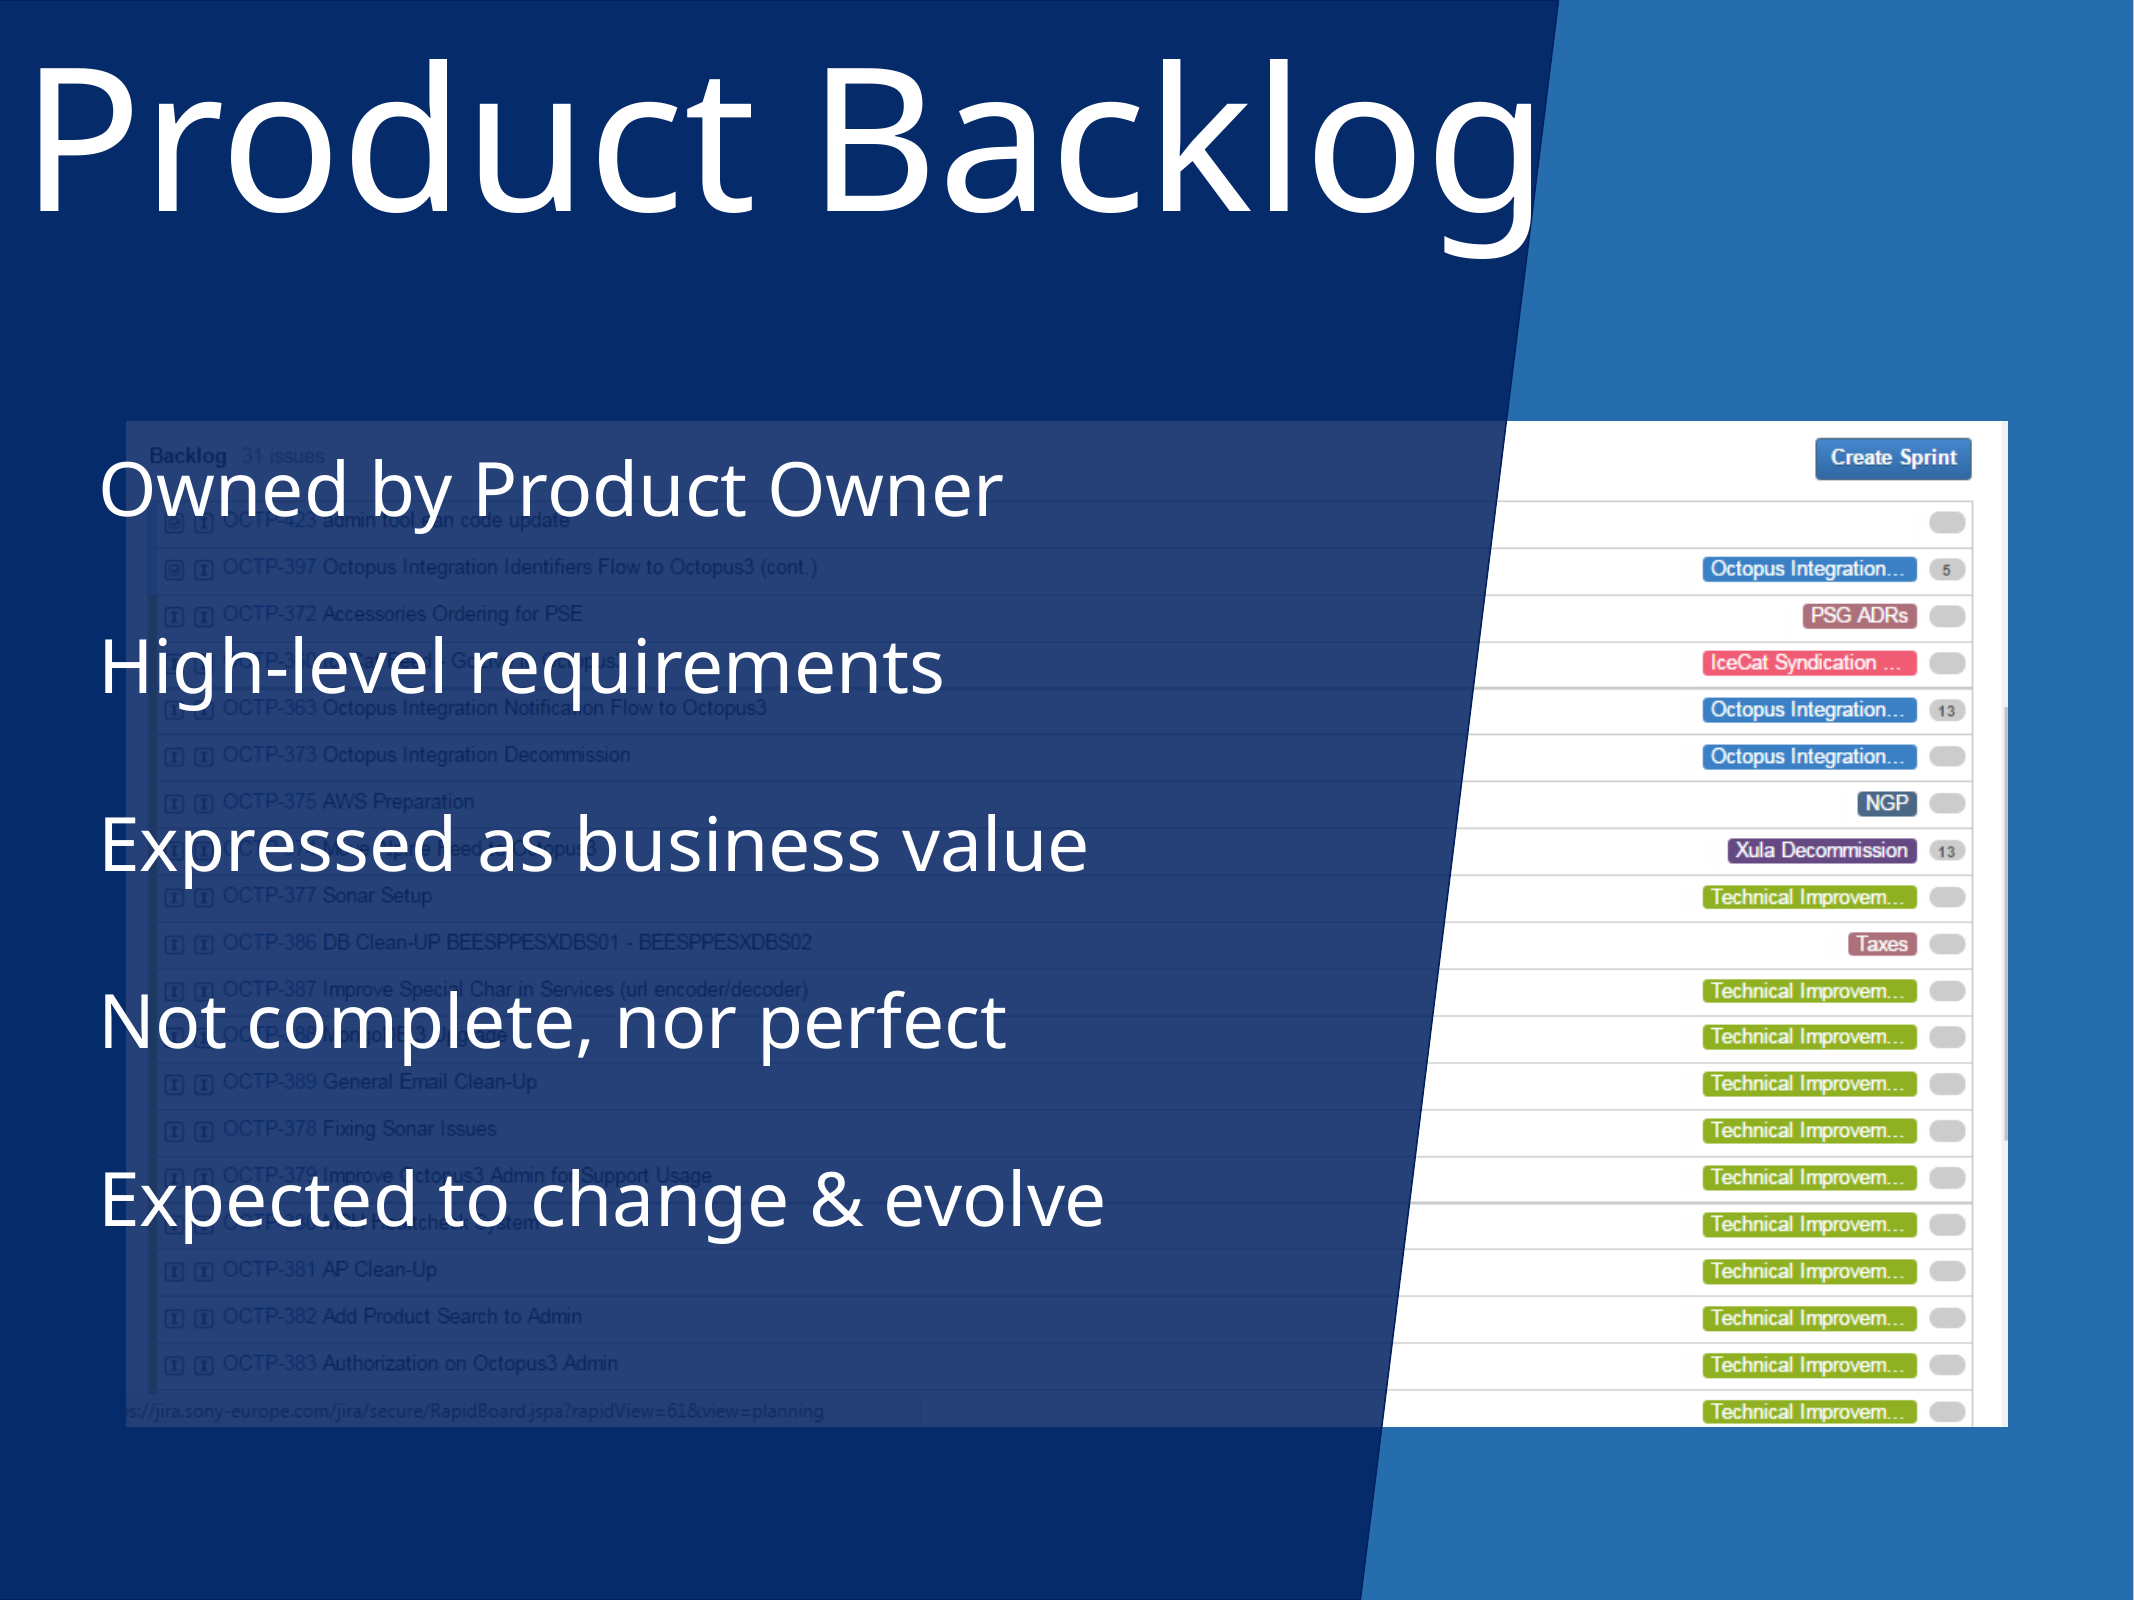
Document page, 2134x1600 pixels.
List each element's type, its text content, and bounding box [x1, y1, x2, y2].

text_box [0, 203, 1534, 1600]
title Product Backlog [0, 0, 1921, 203]
picture [125, 421, 2008, 1427]
list Owned by Product Owner High-level requirements Expressed as business value Not complete, nor perfect Expected to change & evolve [97, 303, 2019, 1380]
